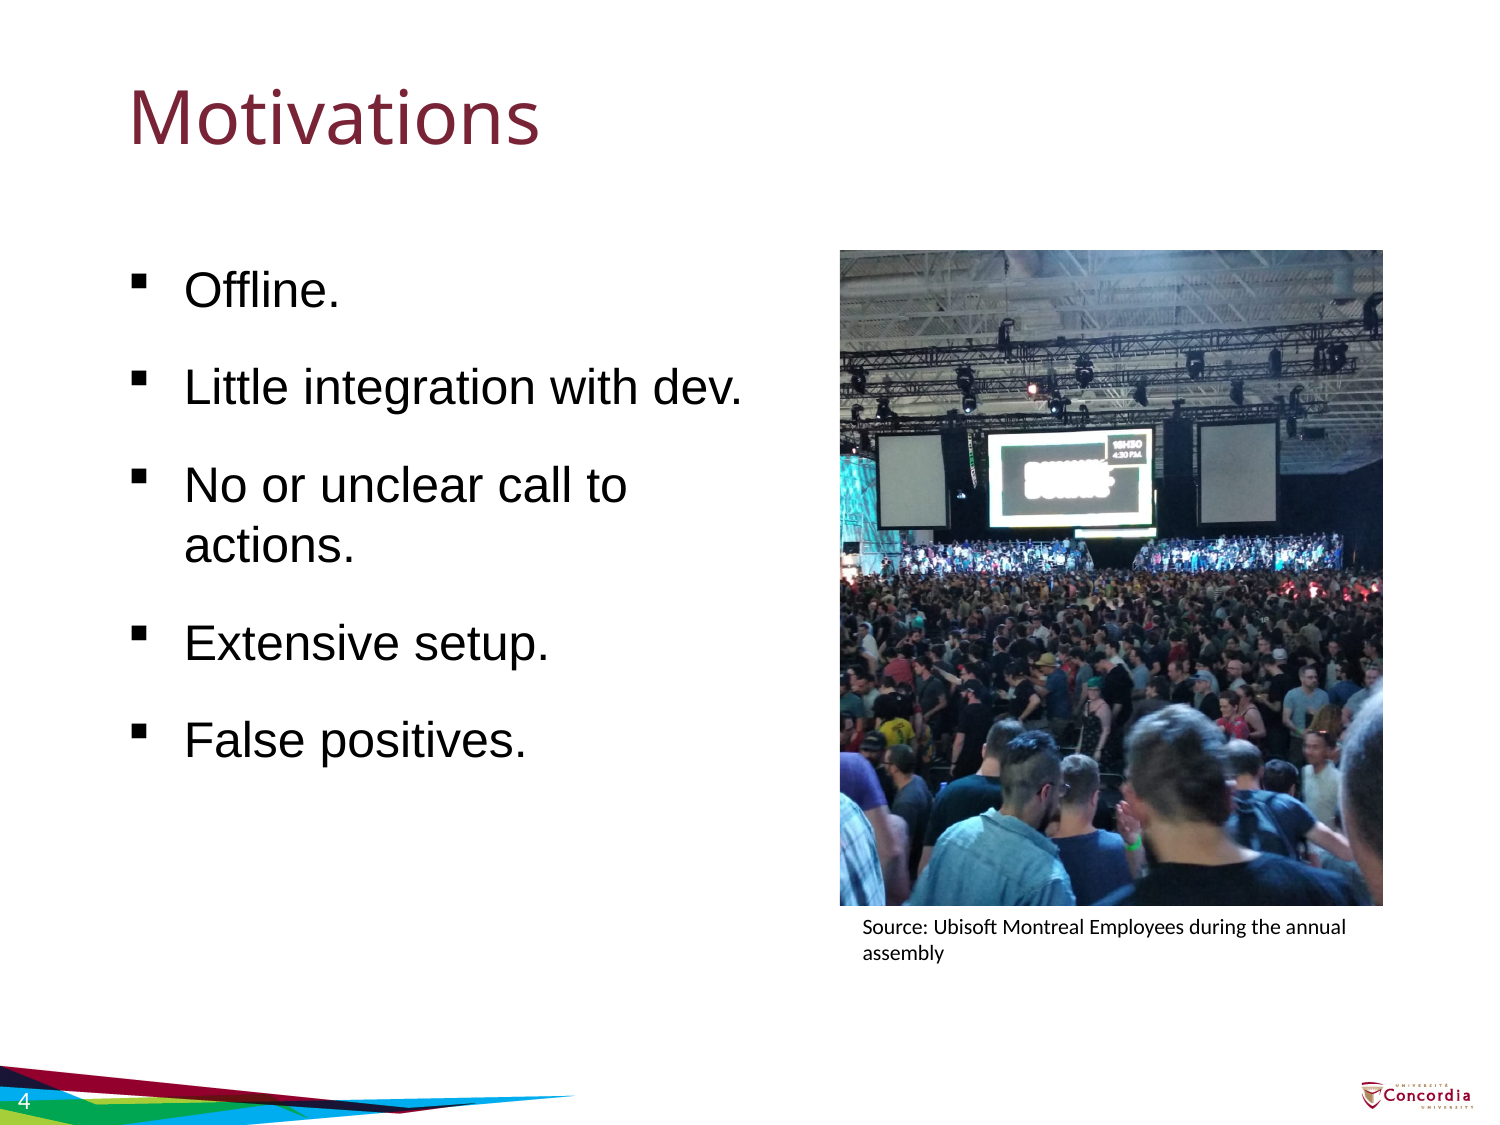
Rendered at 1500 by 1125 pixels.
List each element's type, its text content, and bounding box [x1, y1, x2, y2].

slide_number 4 [2, 1074, 78, 1125]
list Offline. Little integration with dev. No or unclear call to actions. Extensive setup. False positives. [112, 249, 763, 775]
text_box Source: Ubisoft Montreal Employees during the annual assembly [847, 905, 1435, 973]
picture [0, 0, 1500, 1125]
title Motivations [112, 62, 1388, 250]
